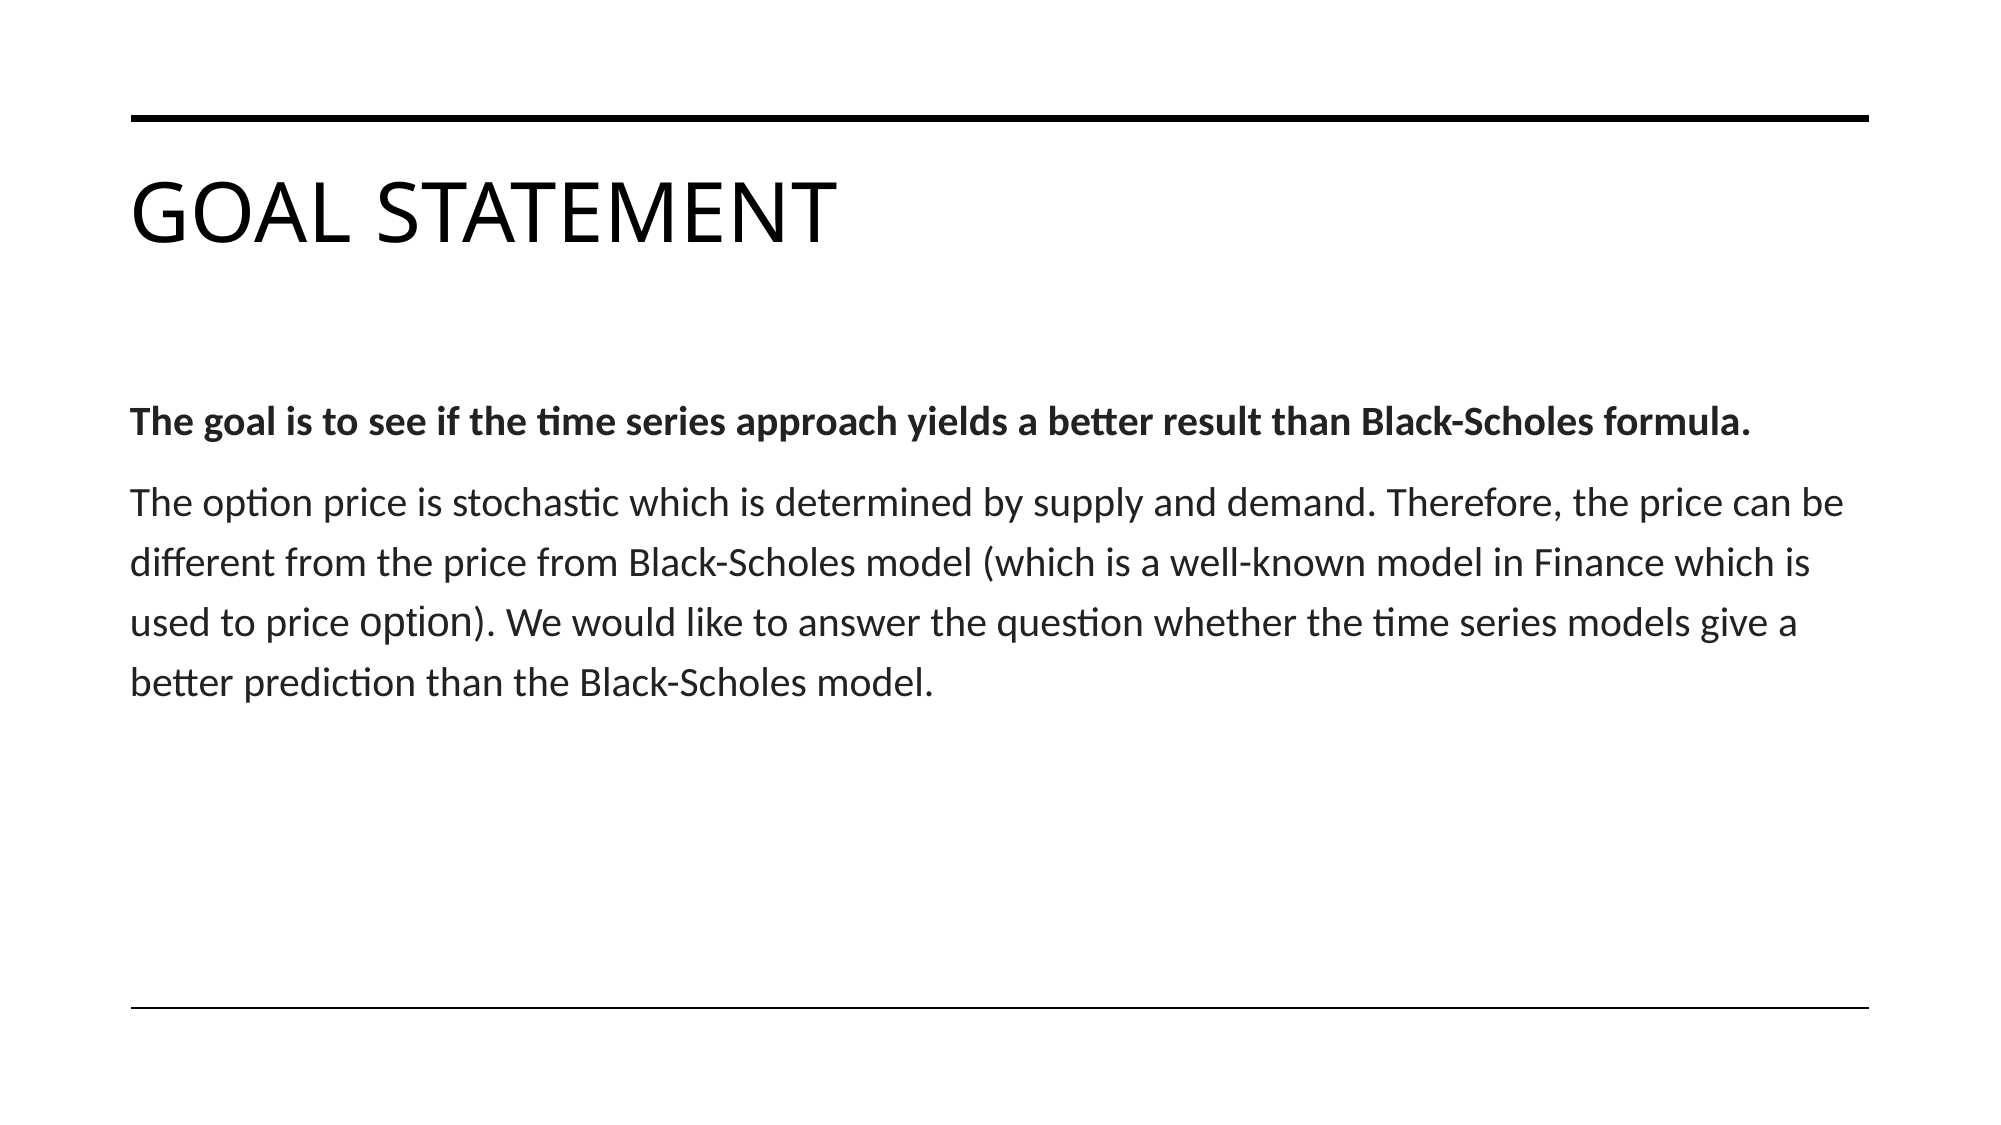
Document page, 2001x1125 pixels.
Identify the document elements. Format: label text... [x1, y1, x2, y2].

title Goal Statement [114, 151, 1869, 376]
list The goal is to see if the time series approach yields a better result than Black-Scholes formula. The option price is stochastic which is determined by supply and demand. Therefore, the price can be different from the price from Black-Scholes model (which is a well-known model in Finance which is used to price option). We would like to answer the question whether the time series models give a better prediction than the Black-Scholes model. [114, 376, 1869, 973]
